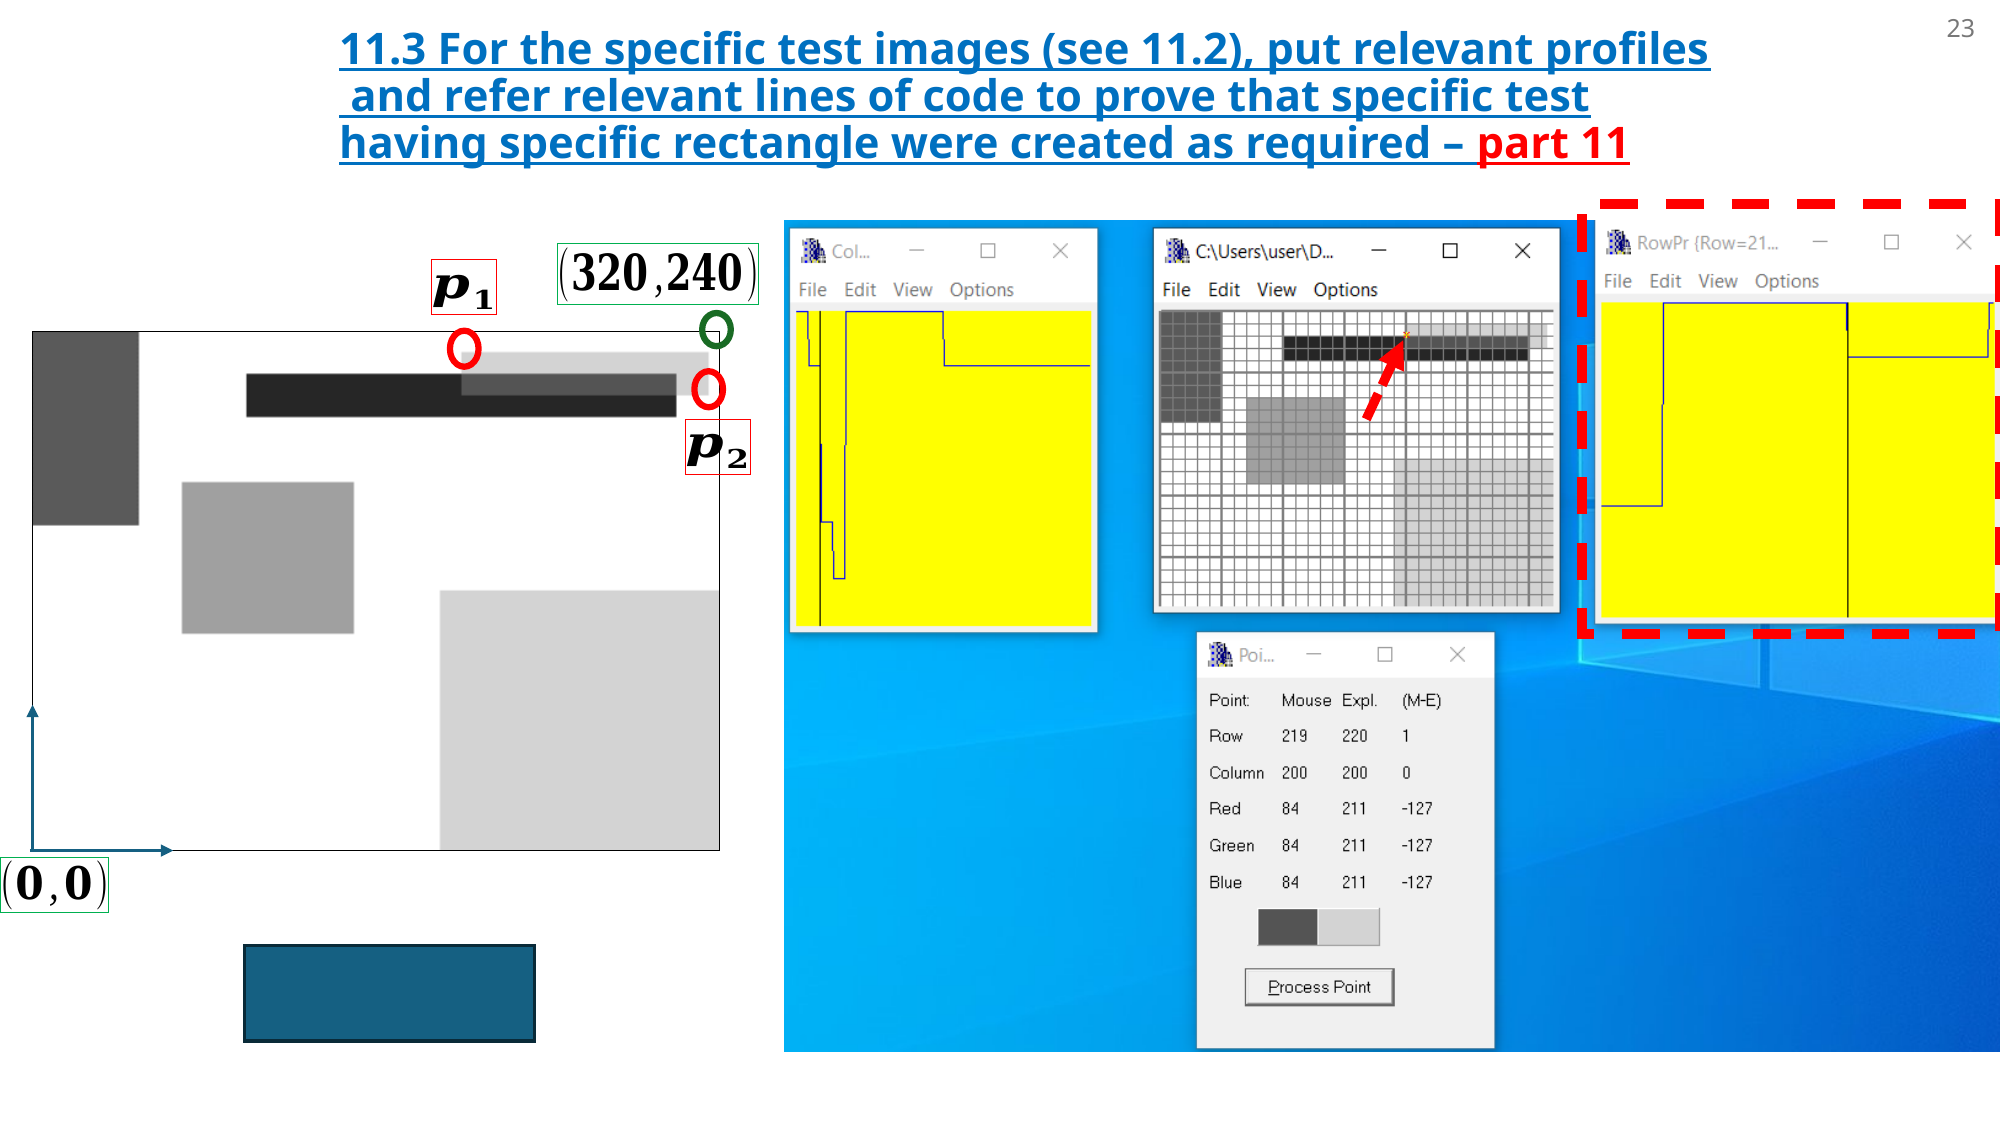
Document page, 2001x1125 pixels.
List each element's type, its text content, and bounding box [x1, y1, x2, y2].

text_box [0, 243, 759, 1042]
picture [790, 219, 2000, 1052]
slide_number 23 [1931, 0, 2000, 60]
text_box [1365, 339, 1404, 420]
text_box [1580, 202, 2000, 219]
text_box 11.3 For the specific test images (see 11.2), put relevant profiles and refer relevant lines of code to prove that specific test having specific rectangle were created as required – part 11 [324, 0, 1747, 209]
